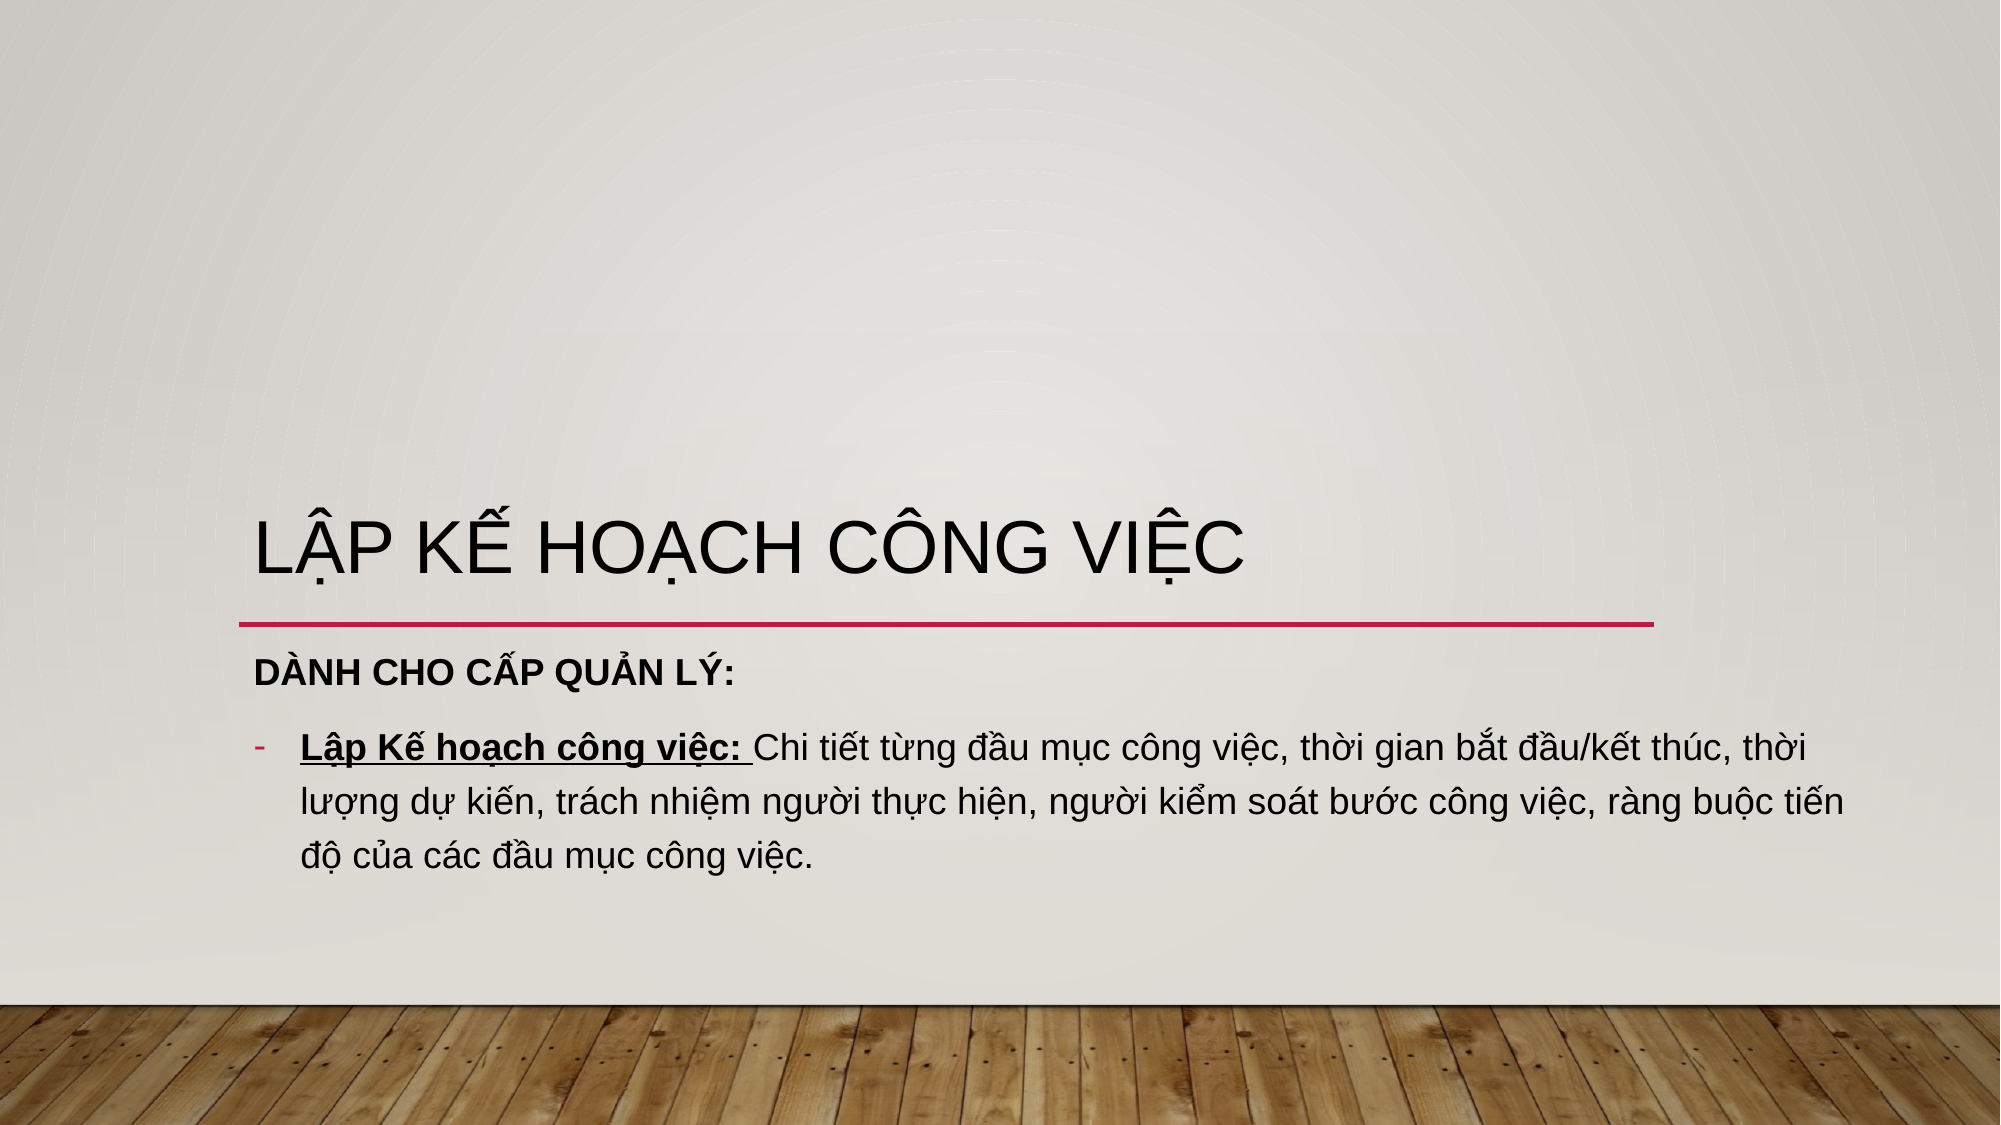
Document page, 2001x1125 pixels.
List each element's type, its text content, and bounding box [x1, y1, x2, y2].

list DÀNH CHO CẤP QUẢN LÝ: Lập Kế hoạch công việc: Chi tiết từng đầu mục công việc, thời gian bắt đầu/kết thúc, thời lượng dự kiến, trách nhiệm người thực hiện, người kiểm soát bước công việc, ràng buộc tiến độ của các đầu mục công việc. [238, 624, 1900, 1076]
title LẬP KẾ HOẠCH CÔNG VIỆC [238, 288, 1657, 598]
picture [0, 1005, 2000, 1125]
